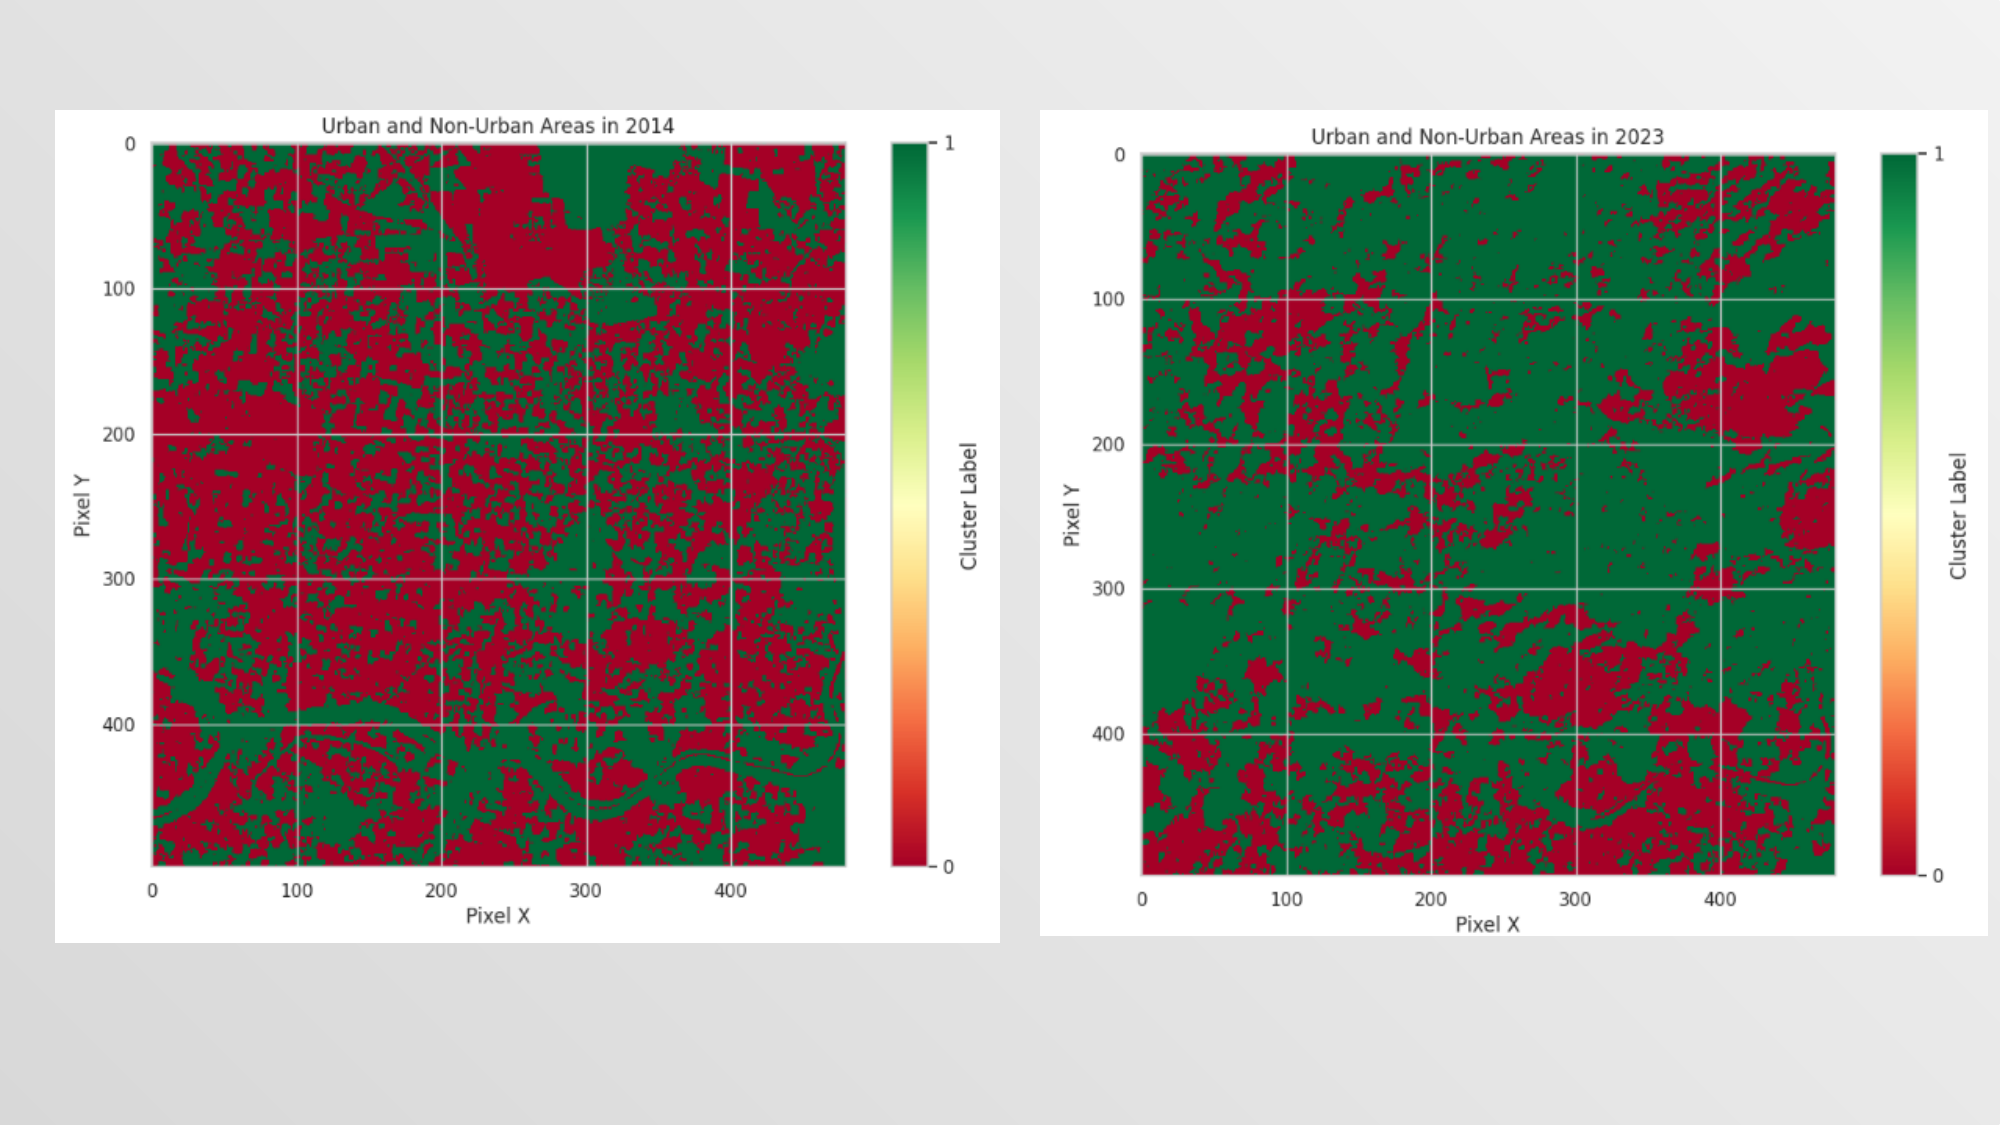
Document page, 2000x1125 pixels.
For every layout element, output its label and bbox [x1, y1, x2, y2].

picture [55, 110, 1000, 943]
picture [1039, 110, 1988, 937]
